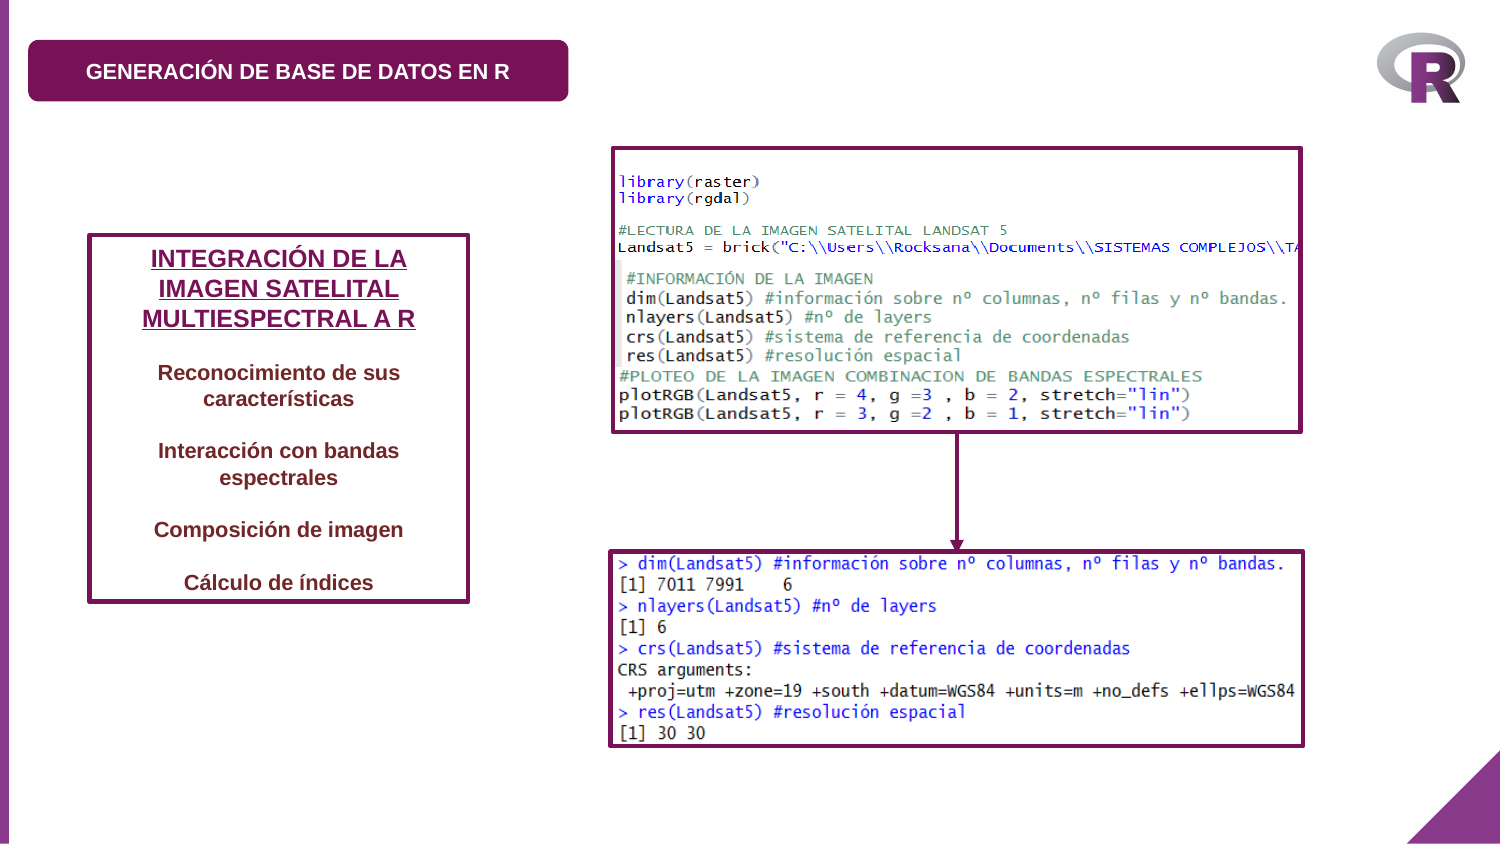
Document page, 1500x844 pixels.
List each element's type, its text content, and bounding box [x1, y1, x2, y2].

text_box [611, 428, 1303, 434]
text_box [611, 146, 1303, 164]
text_box GENERACIÓN DE BASE DE DATOS EN R [26, 37, 571, 104]
picture [612, 553, 1301, 744]
picture [612, 164, 1301, 422]
picture [1367, 14, 1475, 122]
text_box INTEGRACIÓN DE LA IMAGEN SATELITAL MULTIESPECTRAL A R Reconocimiento de sus características Interacción con bandas espectrales Composición de imagen Cálculo de índices [89, 234, 469, 602]
